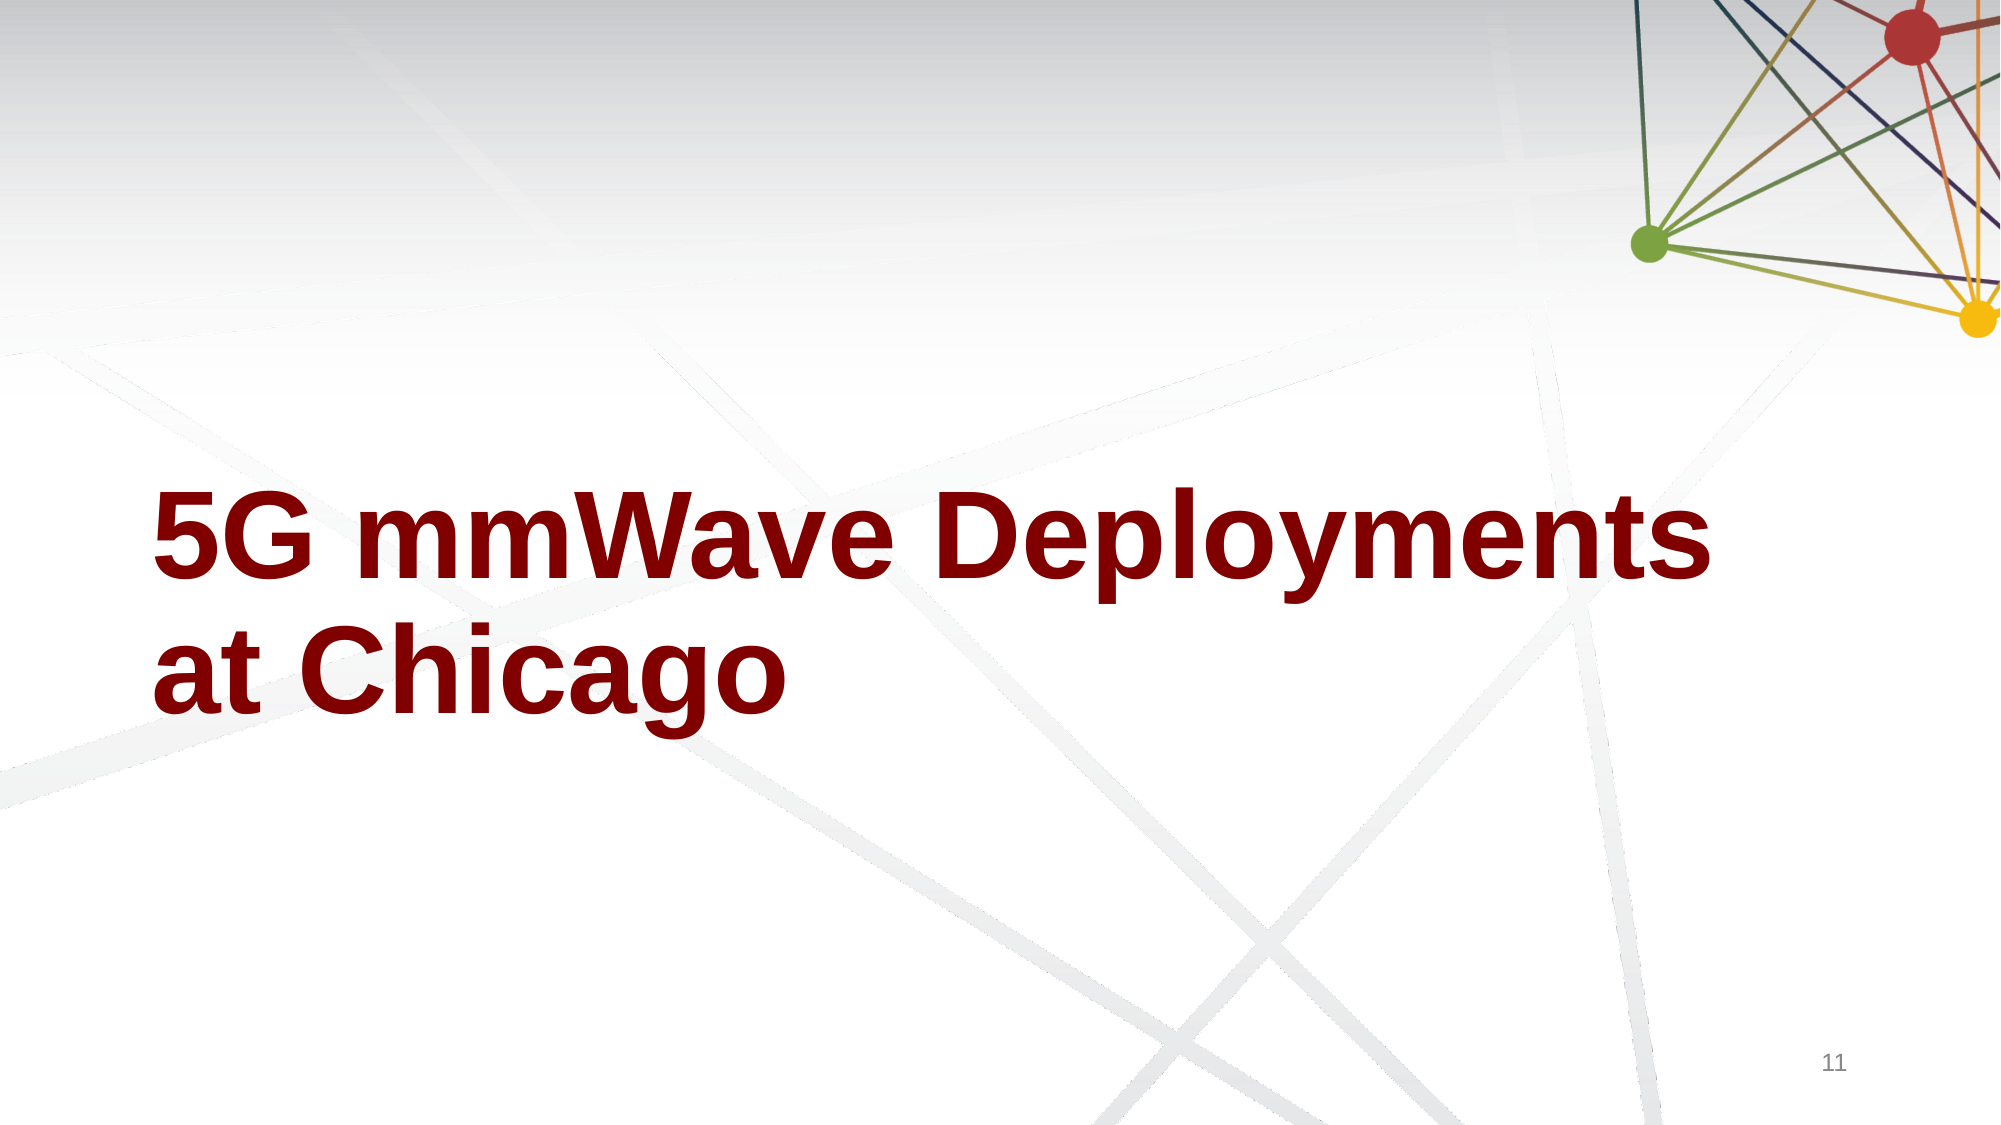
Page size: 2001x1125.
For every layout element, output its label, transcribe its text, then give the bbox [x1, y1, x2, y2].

slide_number ‹#› [1637, 1035, 1863, 1088]
title 5G mmWave Deployments at Chicago [136, 280, 1862, 749]
picture [0, 0, 2001, 1125]
